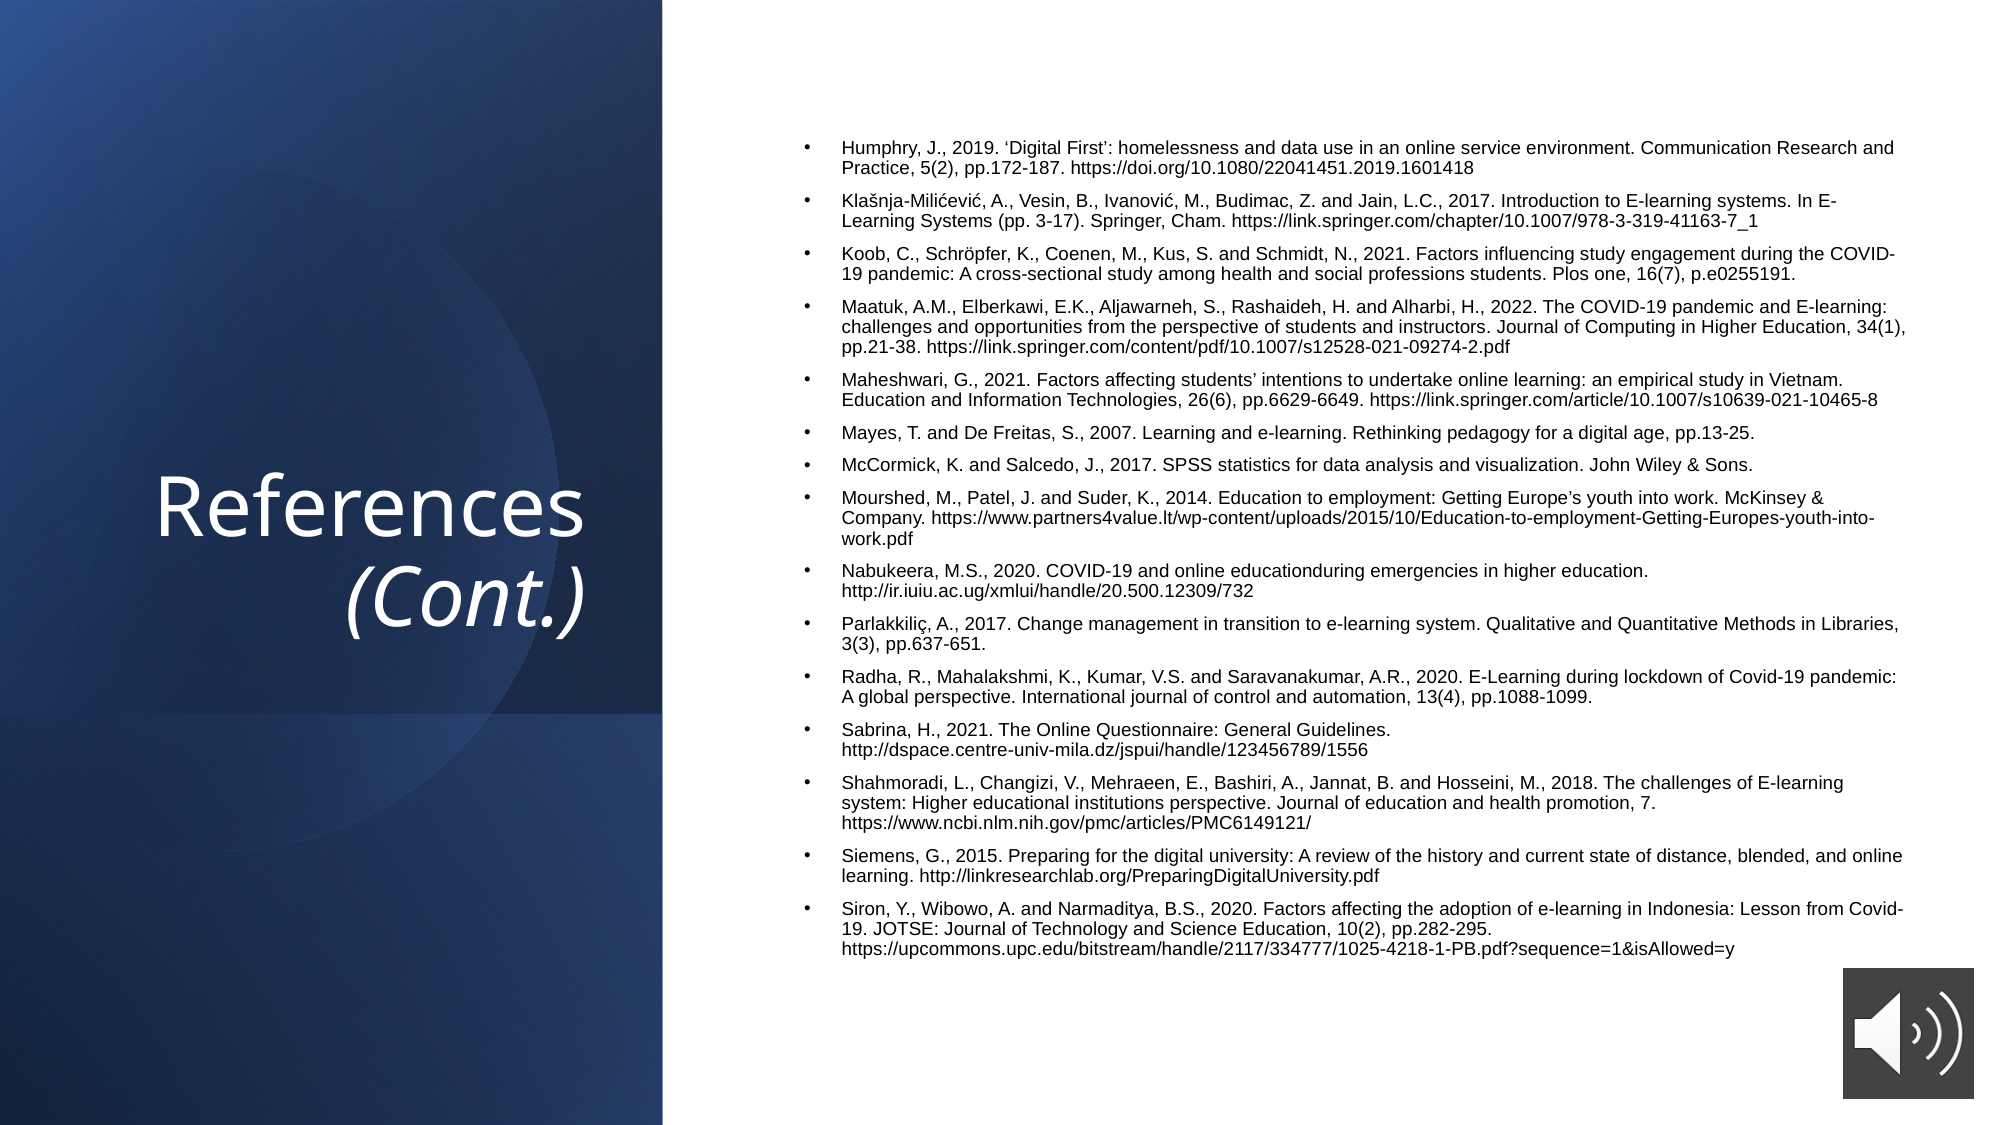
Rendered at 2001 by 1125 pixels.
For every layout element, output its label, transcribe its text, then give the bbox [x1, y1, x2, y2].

title References (Cont.) [76, 96, 602, 652]
list Humphry, J., 2019. ‘Digital First’: homelessness and data use in an online service environment. Communication Research and Practice, 5(2), pp.172-187. https://doi.org/10.1080/22041451.2019.1601418 Klašnja-Milićević, A., Vesin, B., Ivanović, M., Budimac, Z. and Jain, L.C., 2017. Introduction to E-learning systems. In E-Learning Systems (pp. 3-17). Springer, Cham. https://link.springer.com/chapter/10.1007/978-3-319-41163-7_1 Koob, C., Schröpfer, K., Coenen, M., Kus, S. and Schmidt, N., 2021. Factors influencing study engagement during the COVID-19 pandemic: A cross-sectional study among health and social professions students. Plos one, 16(7), p.e0255191. Maatuk, A.M., Elberkawi, E.K., Aljawarneh, S., Rashaideh, H. and Alharbi, H., 2022. The COVID-19 pandemic and E-learning: challenges and opportunities from the perspective of students and instructors. Journal of Computing in Higher Education, 34(1), pp.21-38. https://link.springer.com/content/pdf/10.1007/s12528-021-09274-2.pdf Maheshwari, G., 2021. Factors affecting students’ intentions to undertake online learning: an empirical study in Vietnam. Education and Information Technologies, 26(6), pp.6629-6649. https://link.springer.com/article/10.1007/s10639-021-10465-8 Mayes, T. and De Freitas, S., 2007. Learning and e-learning. Rethinking pedagogy for a digital age, pp.13-25. McCormick, K. and Salcedo, J., 2017. SPSS statistics for data analysis and visualization. John Wiley & Sons. Mourshed, M., Patel, J. and Suder, K., 2014. Education to employment: Getting Europe’s youth into work. McKinsey & Company. https://www.partners4value.lt/wp-content/uploads/2015/10/Education-to-employment-Getting-Europes-youth-into-work.pdf Nabukeera, M.S., 2020. COVID-19 and online educationduring emergencies in higher education. http://ir.iuiu.ac.ug/xmlui/handle/20.500.12309/732 Parlakkiliç, A., 2017. Change management in transition to e-learning system. Qualitative and Quantitative Methods in Libraries, 3(3), pp.637-651. Radha, R., Mahalakshmi, K., Kumar, V.S. and Saravanakumar, A.R., 2020. E-Learning during lockdown of Covid-19 pandemic: A global perspective. International journal of control and automation, 13(4), pp.1088-1099. Sabrina, H., 2021. The Online Questionnaire: General Guidelines. http://dspace.centre-univ-mila.dz/jspui/handle/123456789/1556 Shahmoradi, L., Changizi, V., Mehraeen, E., Bashiri, A., Jannat, B. and Hosseini, M., 2018. The challenges of E-learning system: Higher educational institutions perspective. Journal of education and health promotion, 7. https://www.ncbi.nlm.nih.gov/pmc/articles/PMC6149121/ Siemens, G., 2015. Preparing for the digital university: A review of the history and current state of distance, blended, and online learning. http://linkresearchlab.org/PreparingDigitalUniversity.pdf Siron, Y., Wibowo, A. and Narmaditya, B.S., 2020. Factors affecting the adoption of e-learning in Indonesia: Lesson from Covid-19. JOTSE: Journal of Technology and Science Education, 10(2), pp.282-295. https://upcommons.upc.edu/bitstream/handle/2117/334777/1025-4218-1-PB.pdf?sequence=1&isAllowed=y [789, 130, 1924, 1018]
picture [1841, 966, 1975, 1100]
text_box [0, 0, 663, 1124]
text_box [663, 0, 2000, 1125]
